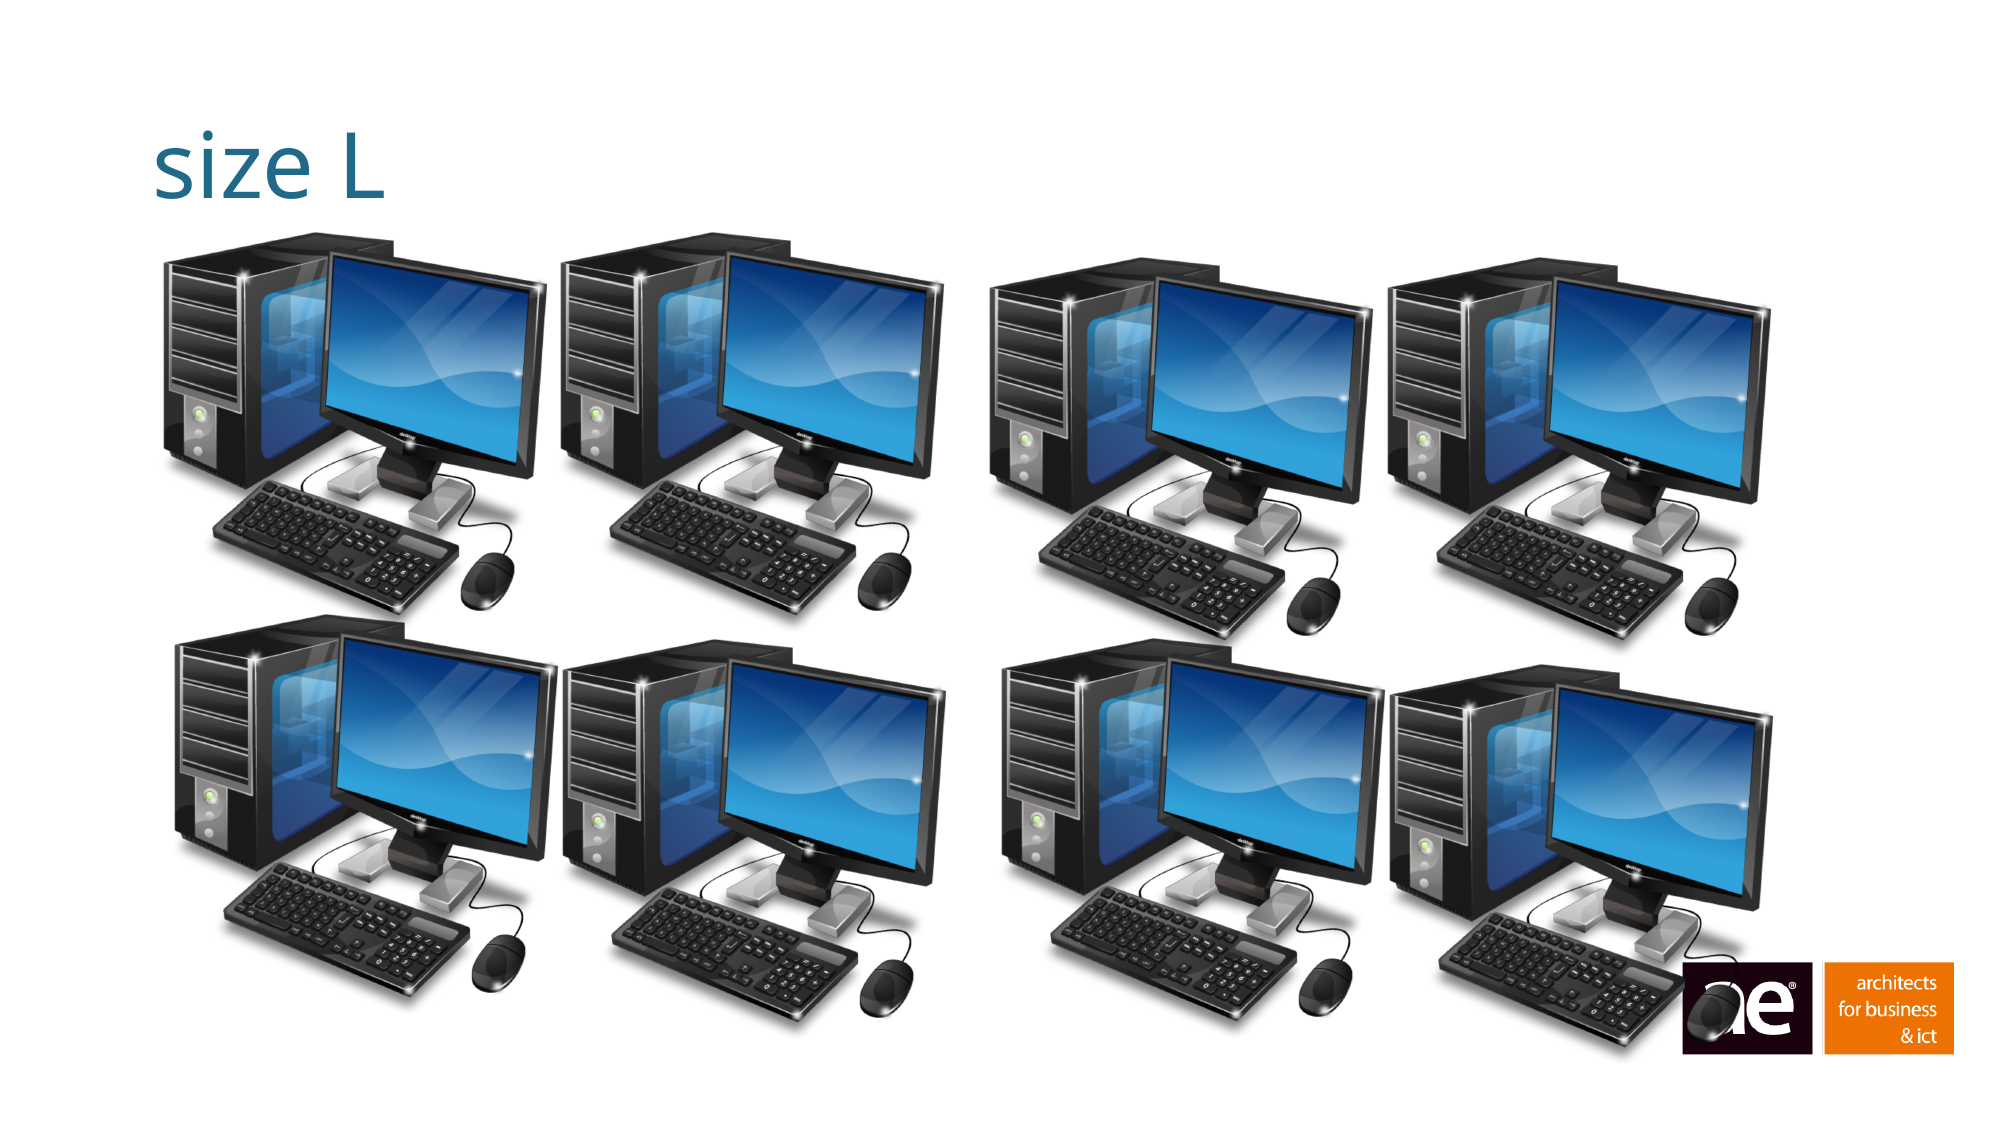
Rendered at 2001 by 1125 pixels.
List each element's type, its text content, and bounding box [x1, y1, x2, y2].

picture [153, 224, 960, 1039]
picture [979, 249, 1964, 1065]
title size L [137, 59, 1863, 278]
